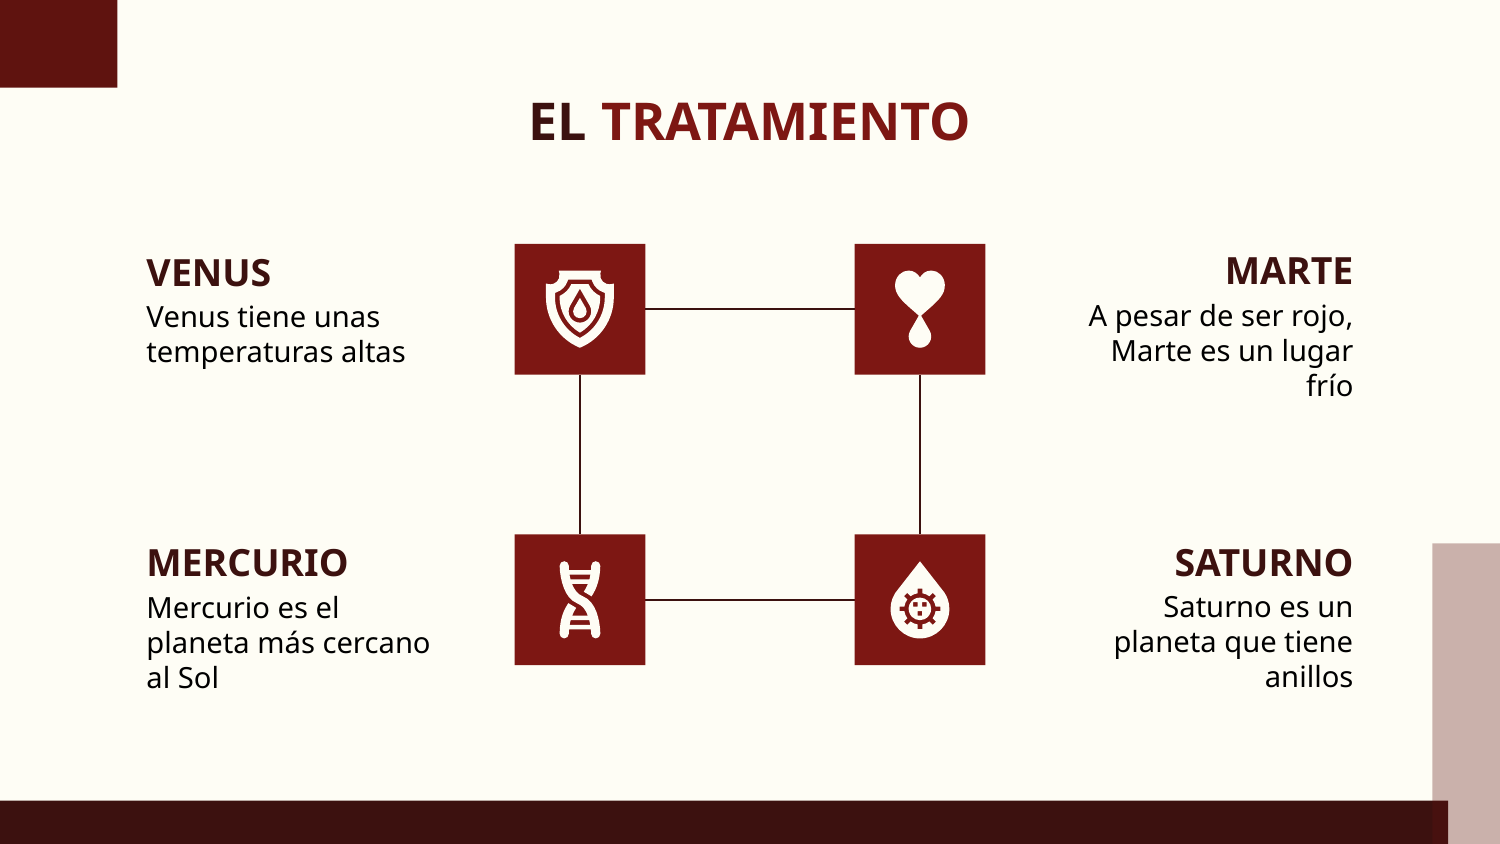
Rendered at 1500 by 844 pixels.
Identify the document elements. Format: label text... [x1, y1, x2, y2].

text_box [545, 270, 615, 348]
text_box Venus tiene unas temperaturas altas [131, 283, 453, 373]
text_box MERCURIO [131, 536, 452, 574]
text_box [514, 534, 646, 666]
title EL TRATAMIENTO [118, 72, 1382, 167]
text_box Saturno es un planeta que tiene anillos [1048, 573, 1369, 663]
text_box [890, 560, 950, 639]
text_box VENUS [131, 245, 453, 283]
text_box SATURNO [1048, 536, 1369, 573]
text_box Mercurio es el planeta más cercano al Sol [131, 574, 452, 664]
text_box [894, 270, 946, 348]
text_box [854, 243, 986, 375]
text_box [514, 243, 646, 375]
text_box [559, 561, 601, 639]
text_box [854, 534, 986, 666]
text_box MARTE [1047, 243, 1369, 282]
text_box A pesar de ser rojo, Marte es un lugar frío [1047, 282, 1369, 372]
